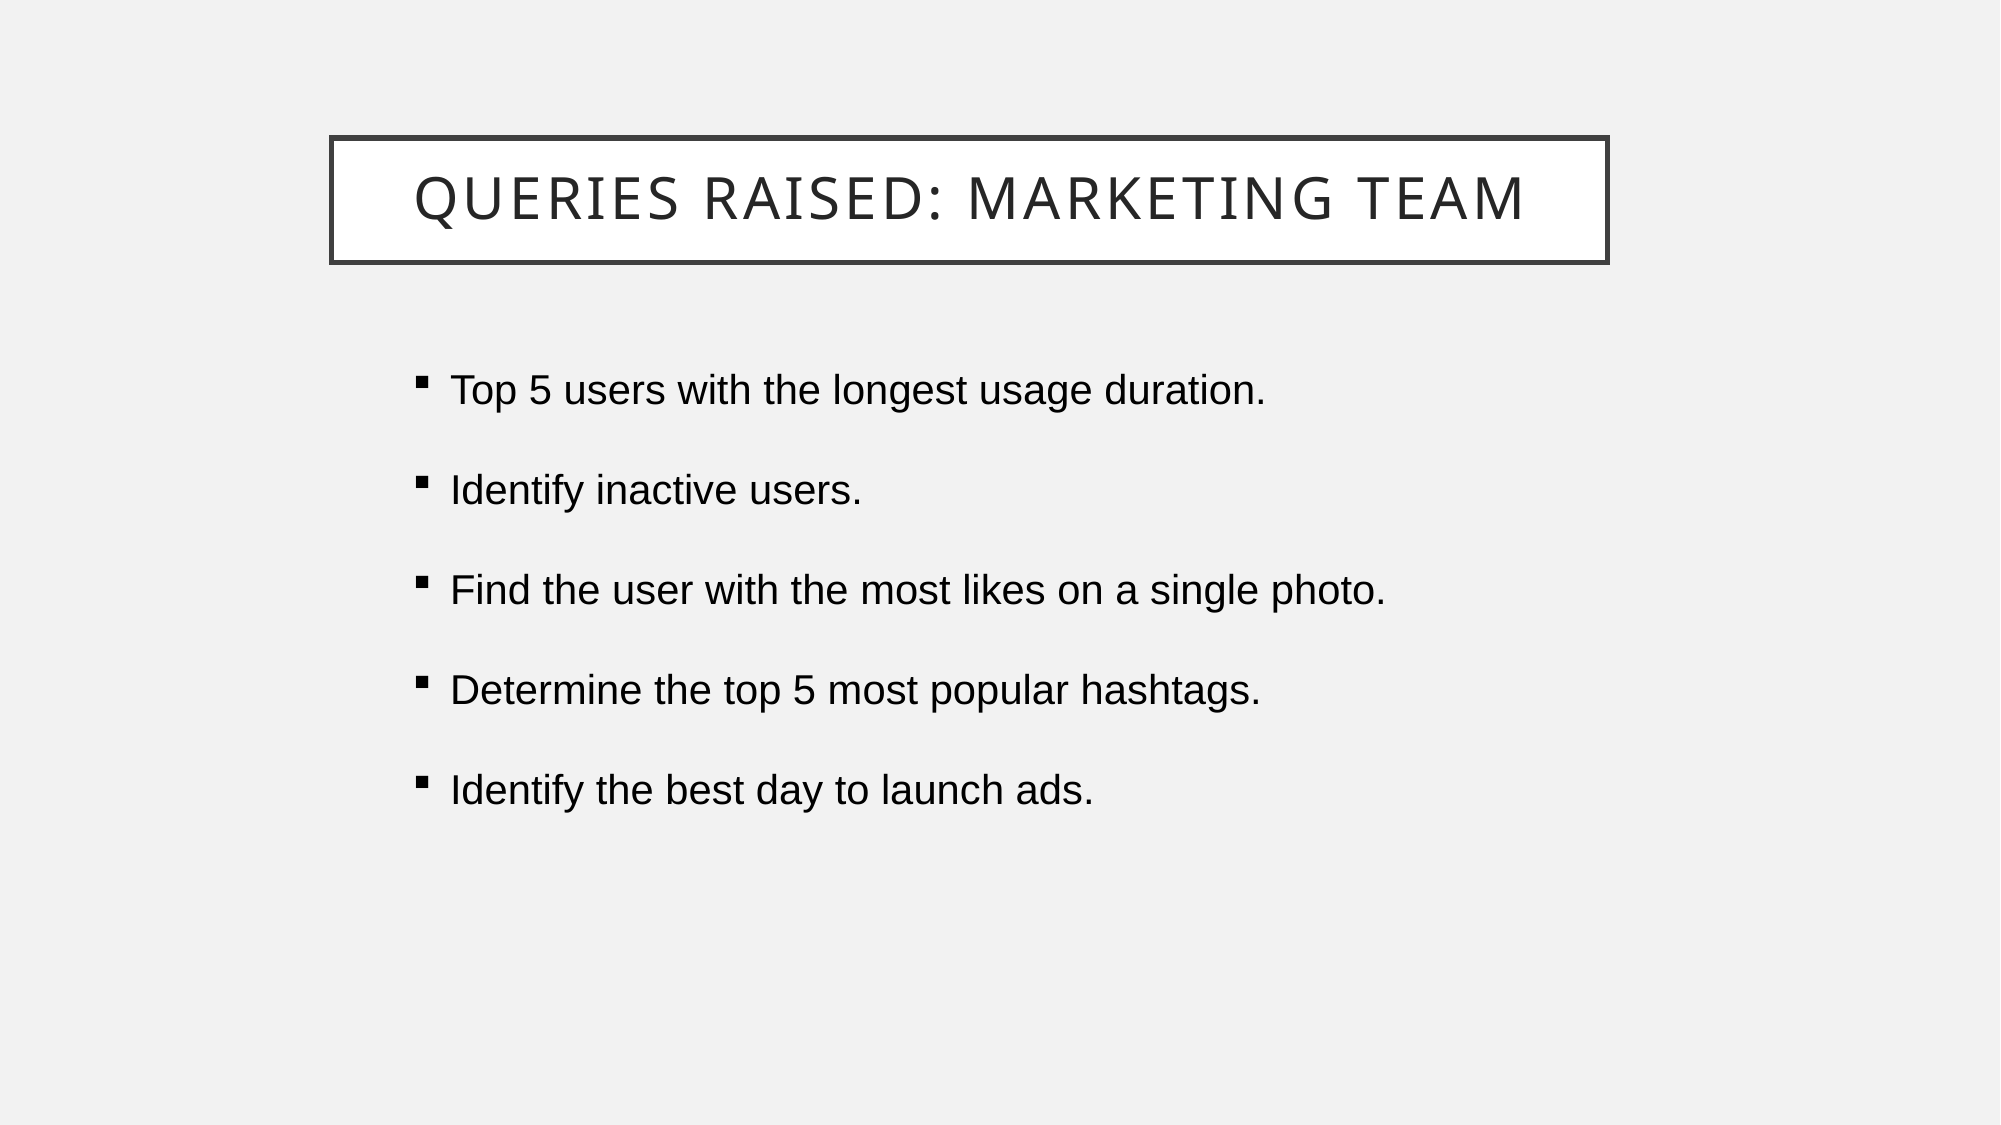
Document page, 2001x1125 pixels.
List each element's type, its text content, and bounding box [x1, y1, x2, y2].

title Queries Raised: Marketing Team [329, 135, 1610, 265]
list Top 5 users with the longest usage duration. Identify inactive users. Find the user with the most likes on a single photo. Determine the top 5 most popular hashtags. Identify the best day to launch ads. [397, 236, 1542, 889]
